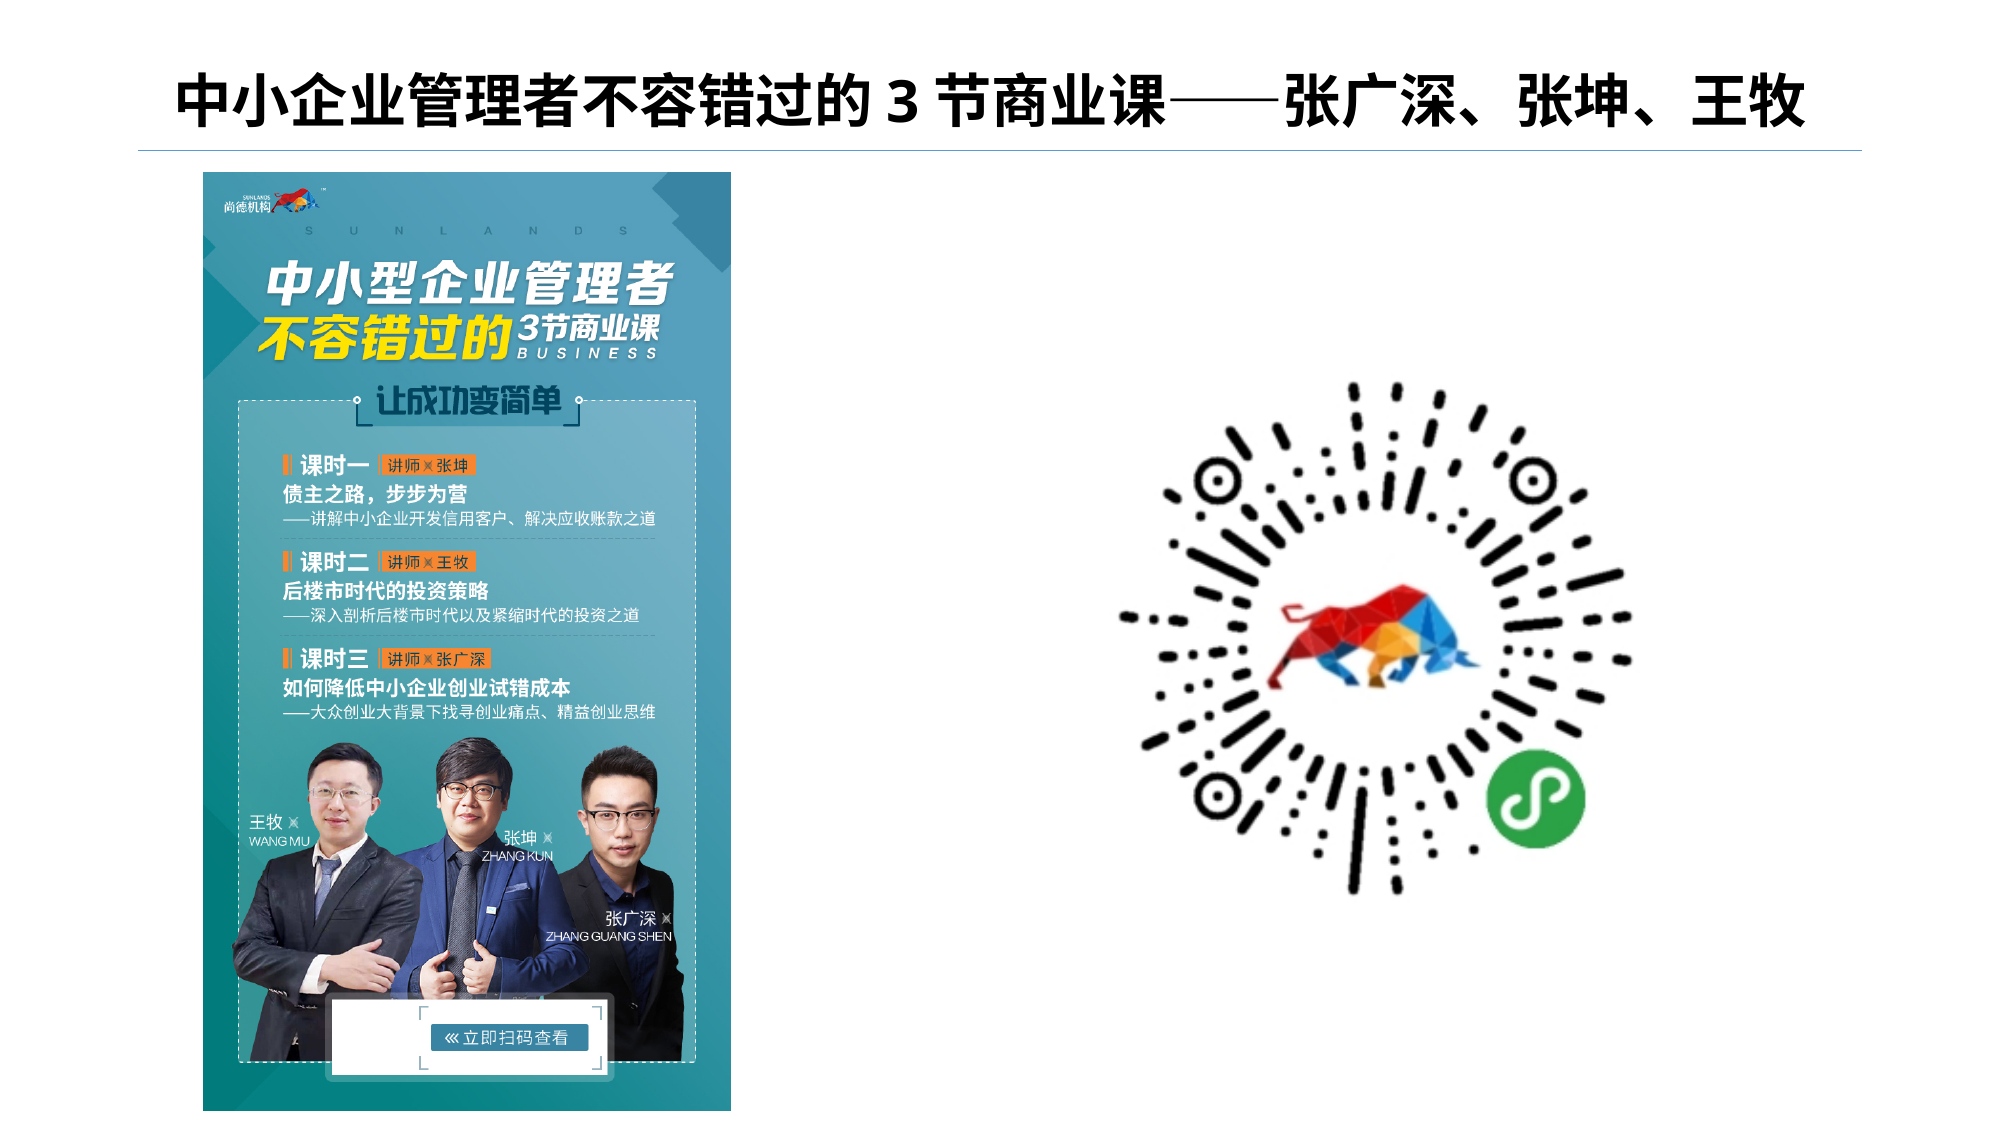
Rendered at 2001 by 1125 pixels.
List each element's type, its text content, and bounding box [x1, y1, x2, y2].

text_box 中小企业管理者不容错过的3节商业课——张广深、张坤、王牧 [158, 0, 1884, 212]
picture [203, 172, 731, 1111]
picture [1108, 371, 1643, 906]
